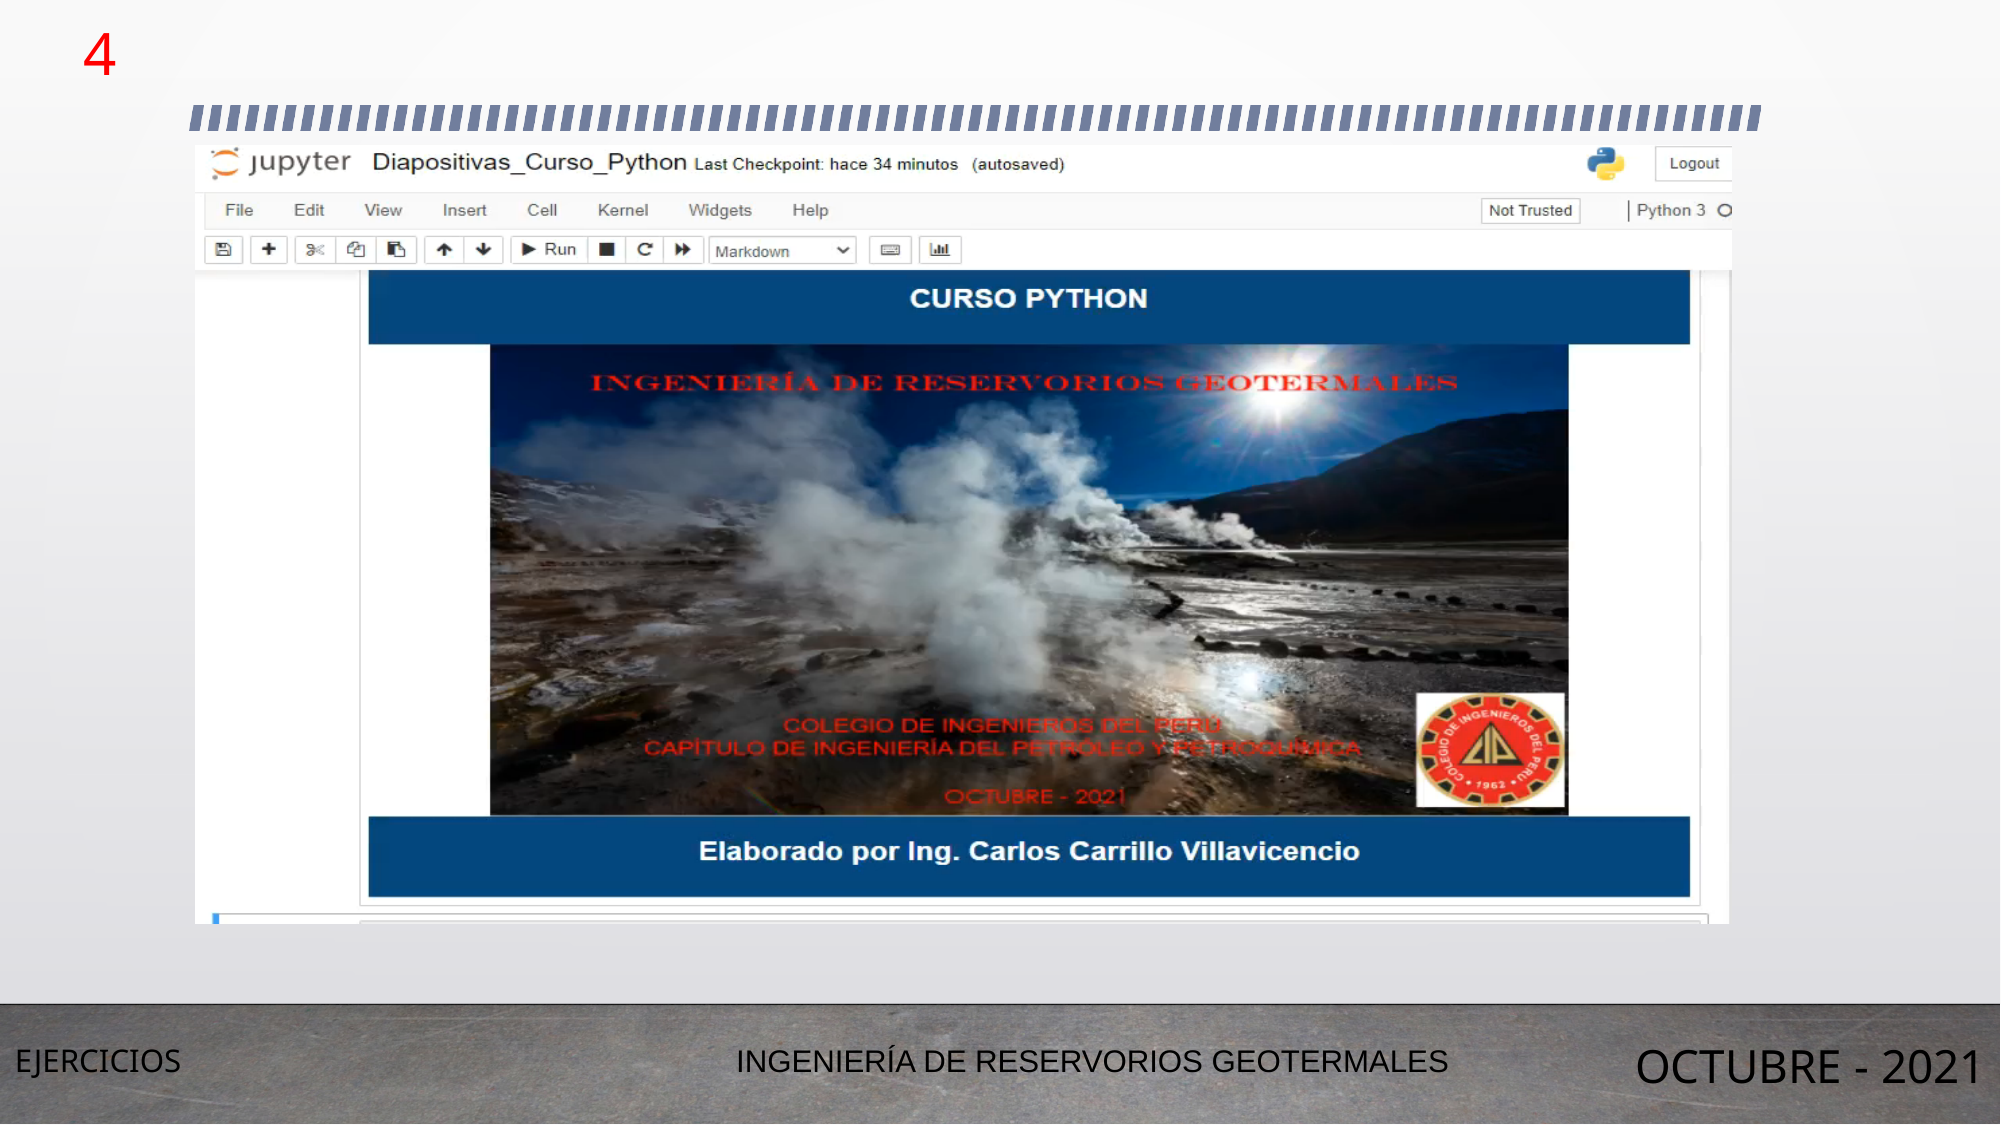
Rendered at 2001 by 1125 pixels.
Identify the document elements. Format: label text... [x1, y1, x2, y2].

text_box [194, 144, 1733, 925]
text_box OCTUBRE - 2021 [1620, 1030, 2000, 1101]
text_box INGENIERÍA DE RESERVORIOS GEOTERMALES [721, 1034, 1465, 1087]
slide_number 4 [0, 9, 133, 92]
picture [0, 1004, 2000, 1124]
text_box EJERCICIOS [0, 1034, 718, 1087]
